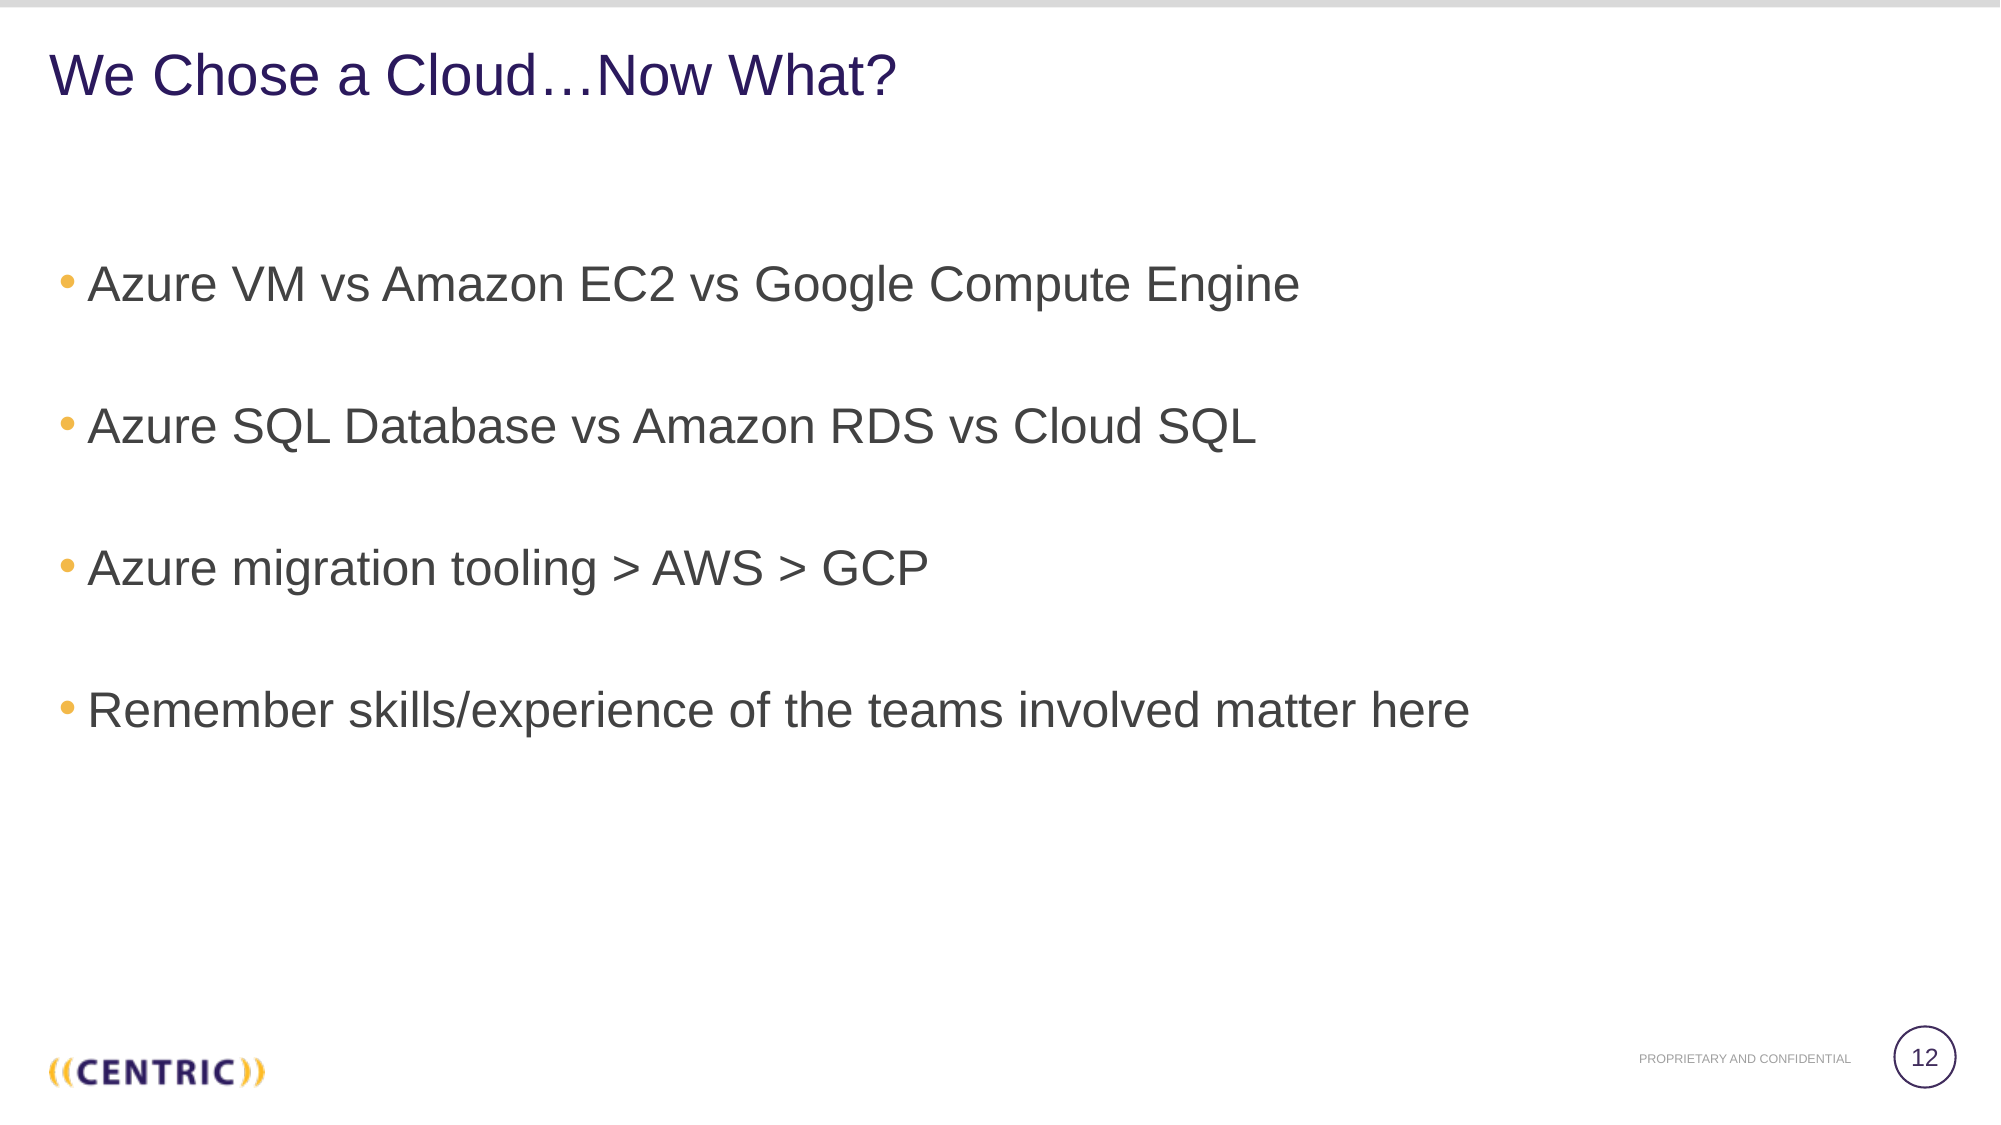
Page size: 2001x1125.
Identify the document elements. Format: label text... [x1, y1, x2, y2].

picture [49, 1057, 265, 1088]
list Azure VM vs Amazon EC2 vs Google Compute Engine Azure SQL Database vs Amazon RDS vs Cloud SQL Azure migration tooling > AWS > GCP Remember skills/experience of the teams involved matter here [49, 254, 1950, 930]
title We Chose a Cloud…Now What? [49, 37, 1950, 124]
